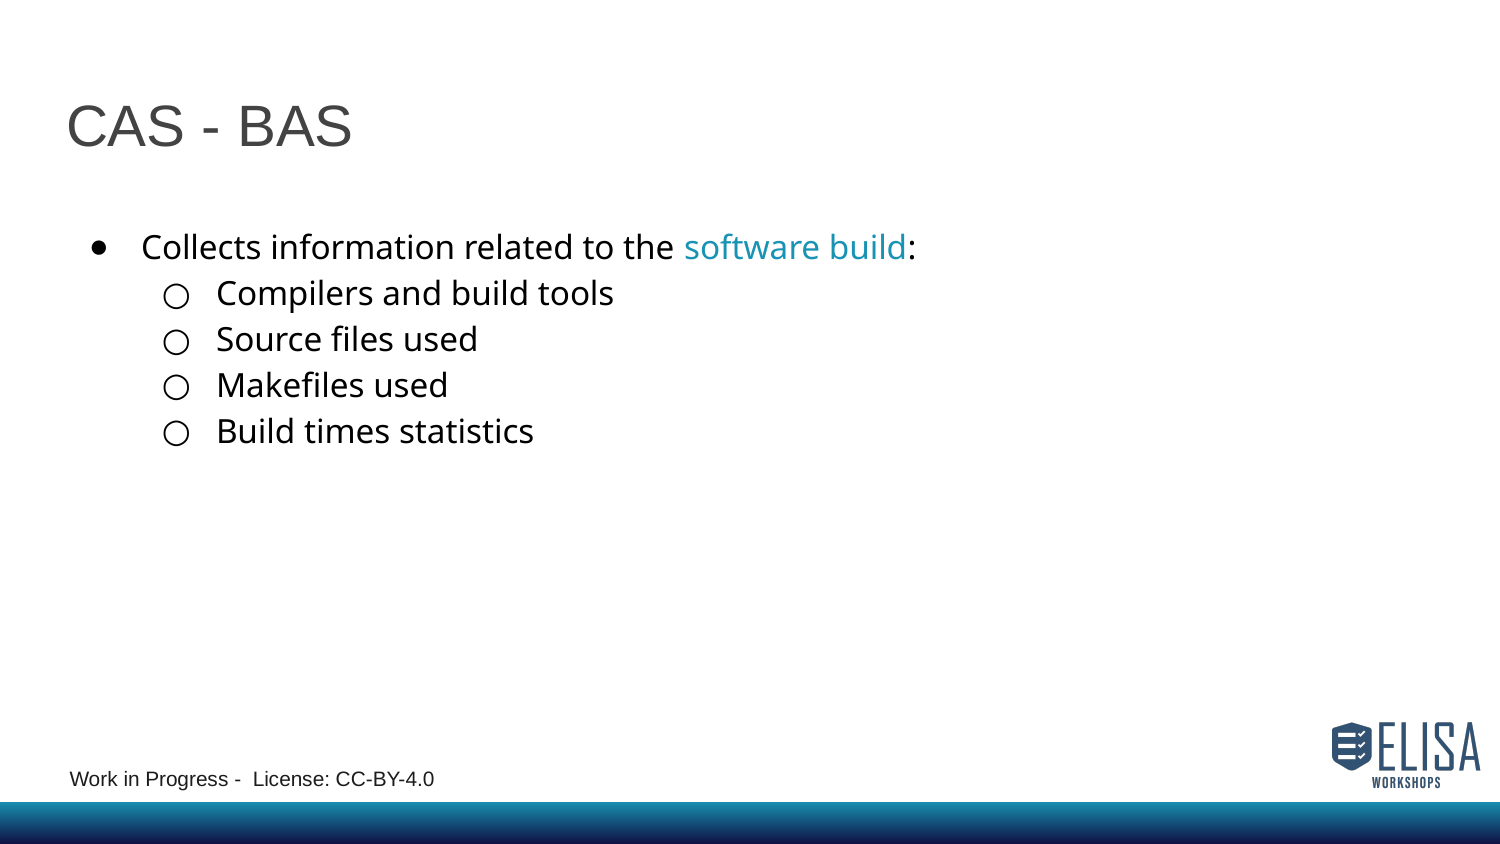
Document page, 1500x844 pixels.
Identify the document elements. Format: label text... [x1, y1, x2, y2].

text_box CAS - BAS [51, 72, 1449, 167]
text_box Collects information related to the software build: Compilers and build tools Source files used Makefiles used Build times statistics [51, 205, 1470, 465]
picture [1328, 719, 1486, 792]
